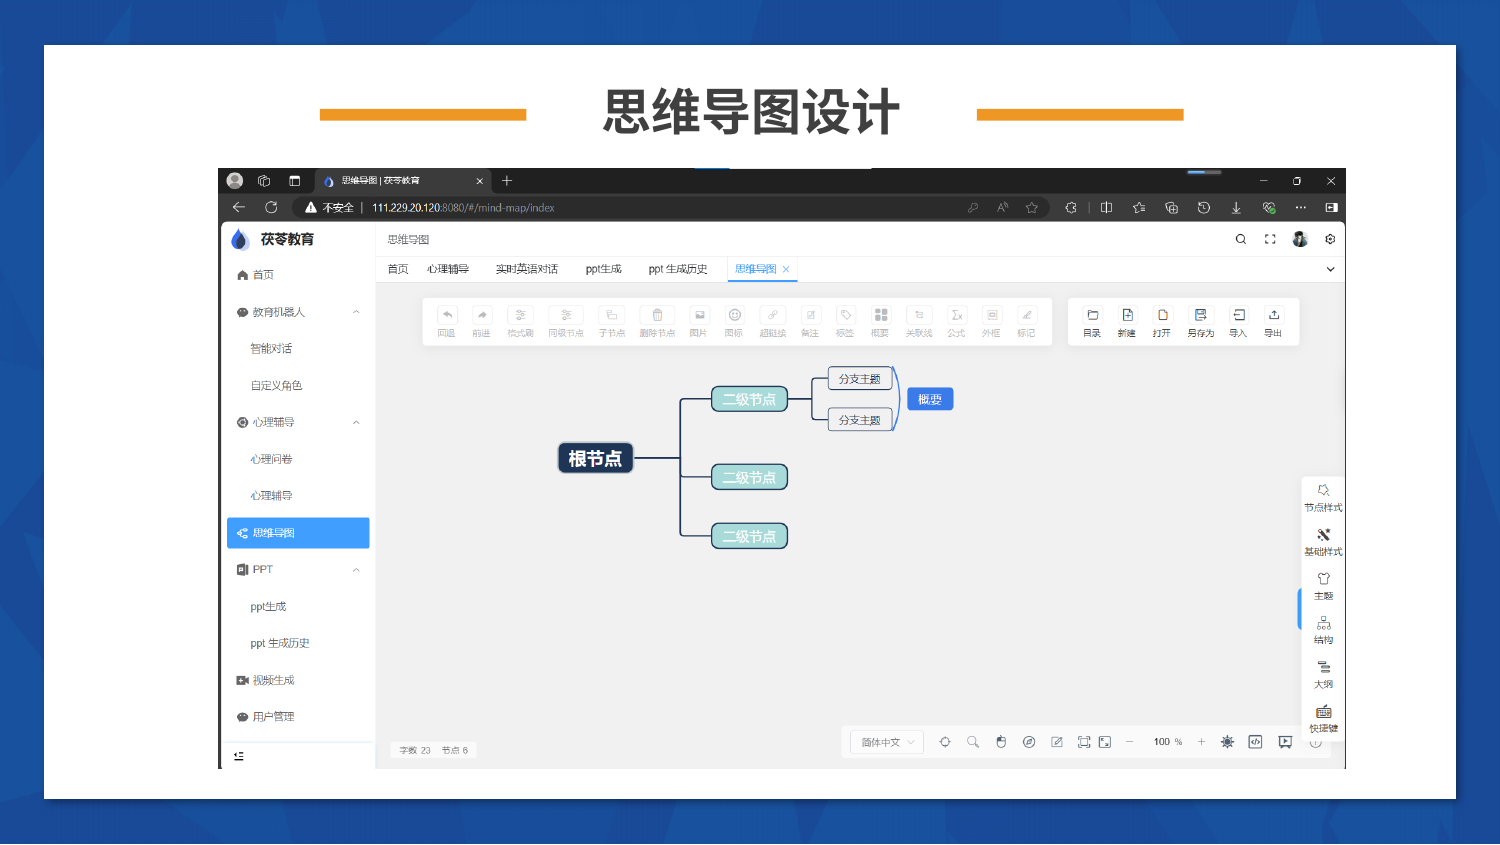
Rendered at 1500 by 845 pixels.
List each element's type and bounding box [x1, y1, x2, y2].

picture [0, 0, 1500, 844]
text_box [319, 73, 1184, 150]
